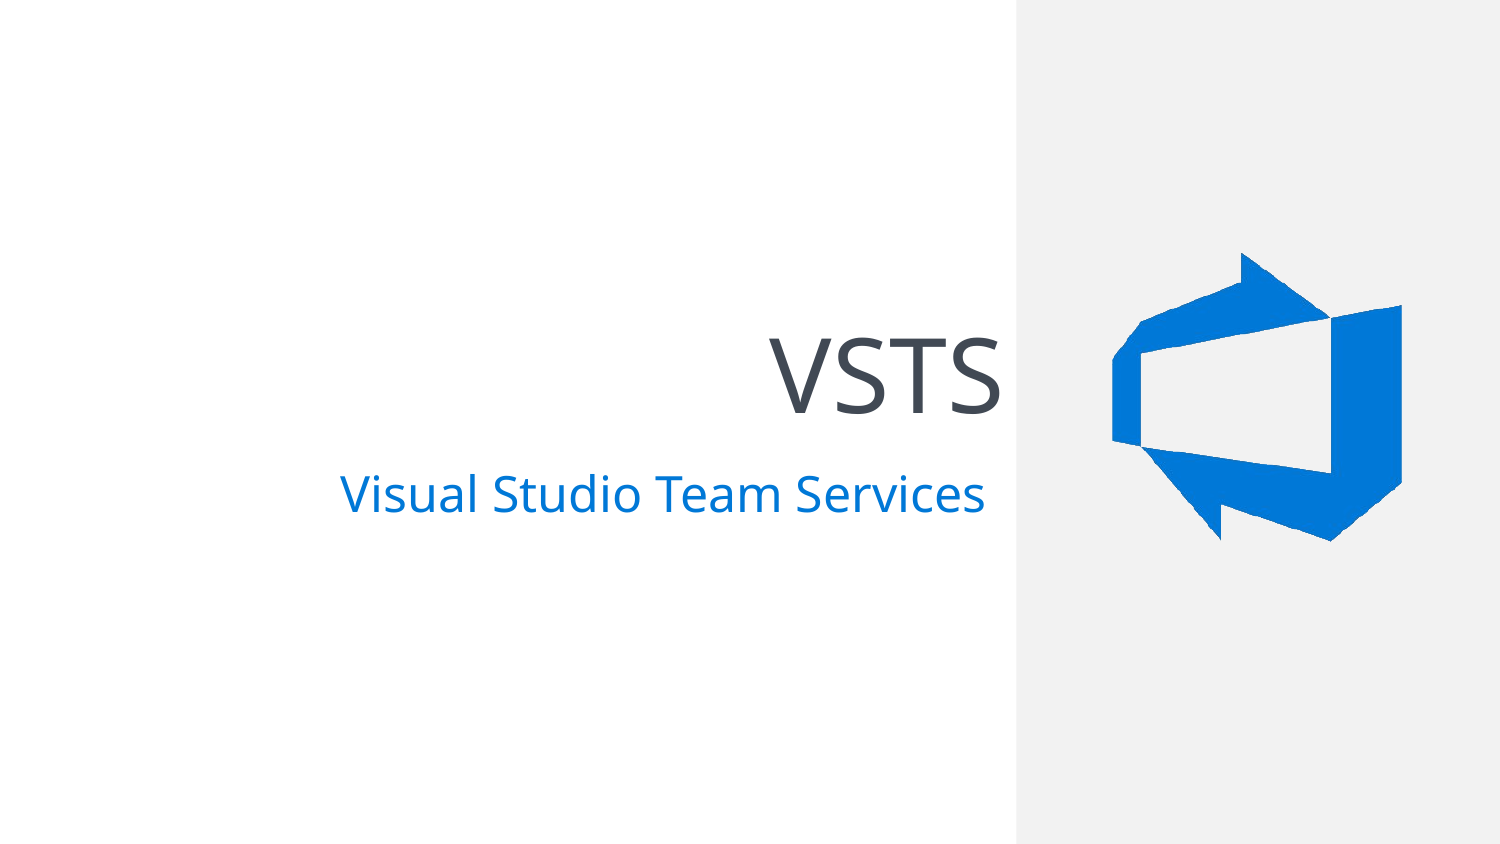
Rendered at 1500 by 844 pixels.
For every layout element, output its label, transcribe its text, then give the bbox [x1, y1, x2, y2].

picture [1046, 178, 1489, 622]
title VSTS [0, 146, 1020, 443]
subtitle Visual Studio Team Services [272, 454, 1003, 530]
